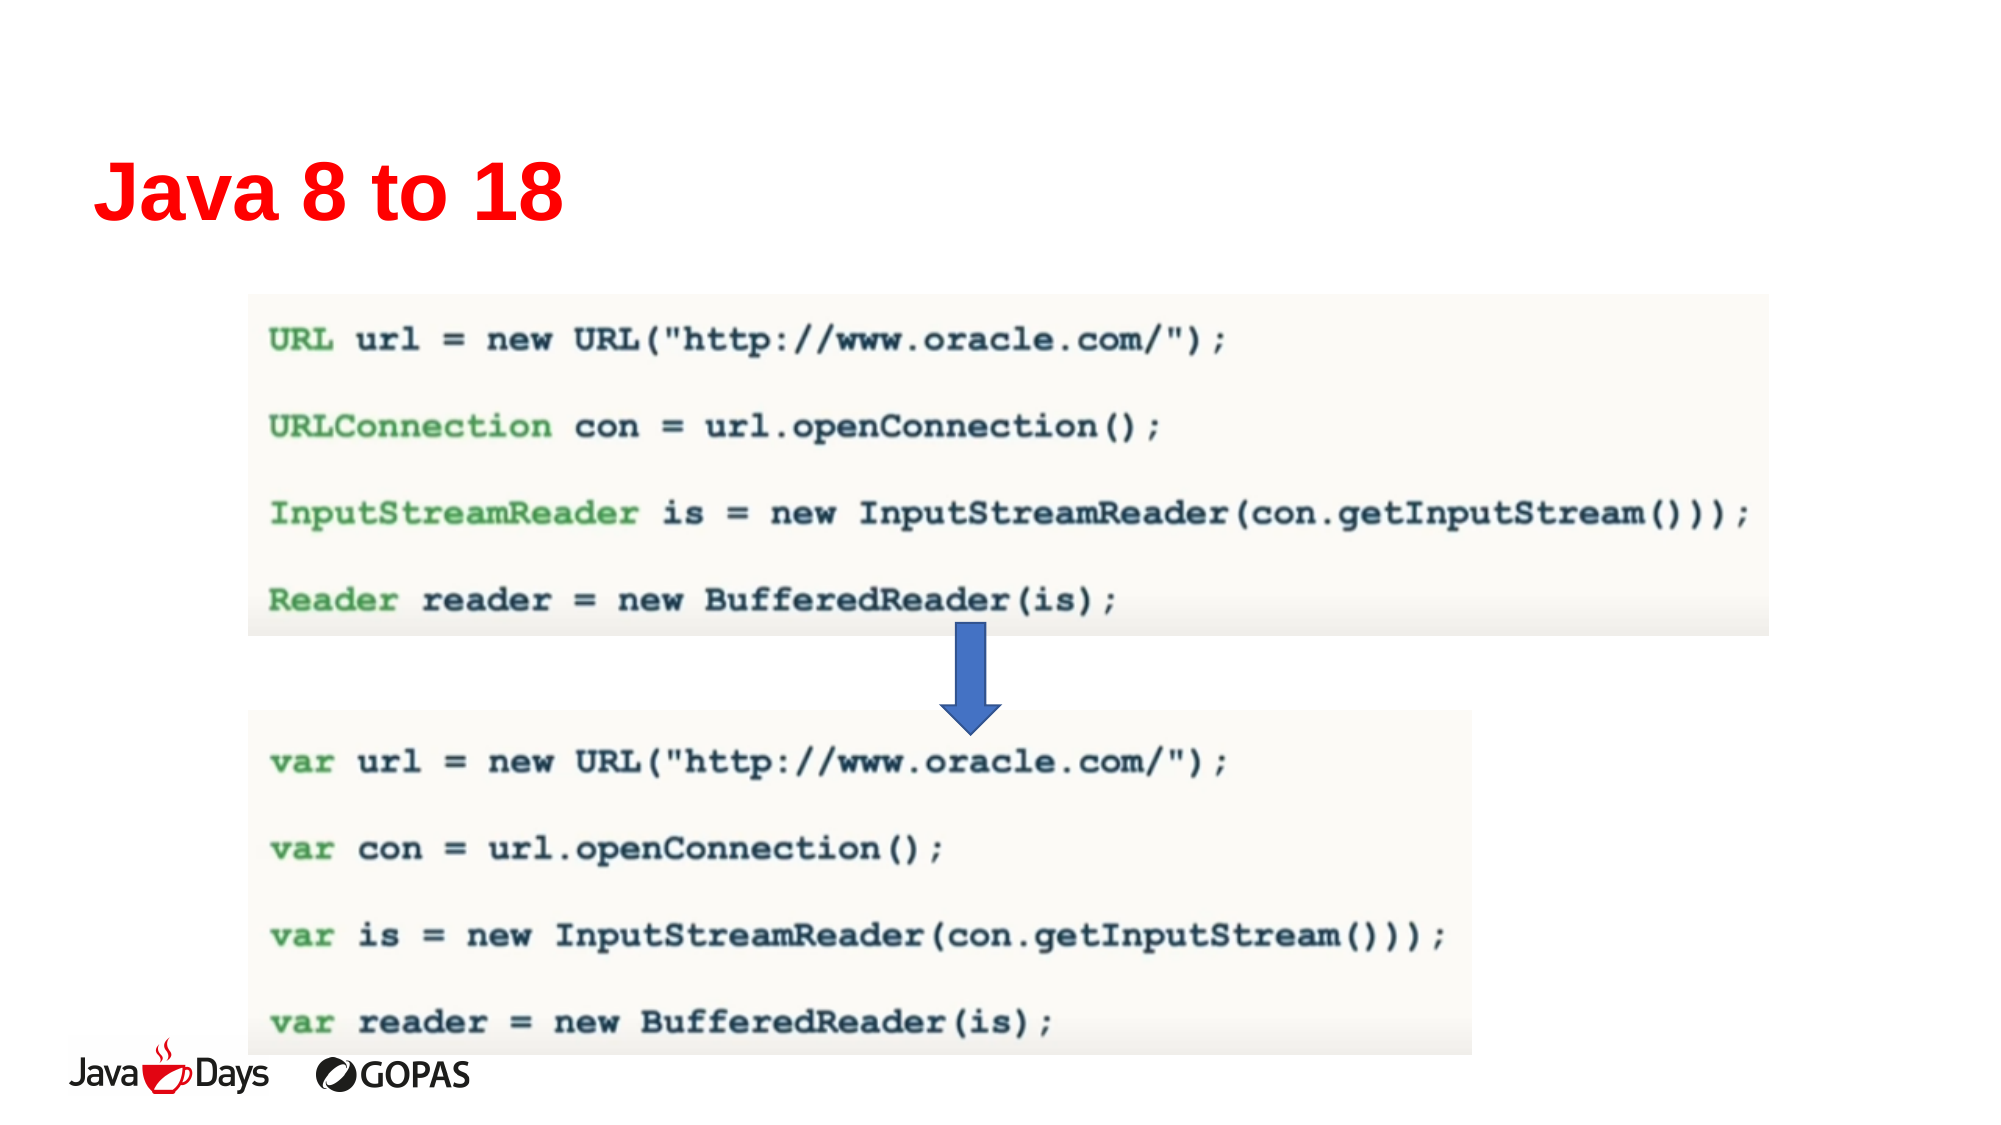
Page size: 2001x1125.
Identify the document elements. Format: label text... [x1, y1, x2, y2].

picture [68, 710, 1472, 1096]
title Java 8 to 18 [78, 92, 1939, 295]
picture [248, 294, 1769, 636]
text_box [938, 636, 1003, 710]
picture [316, 1057, 472, 1092]
